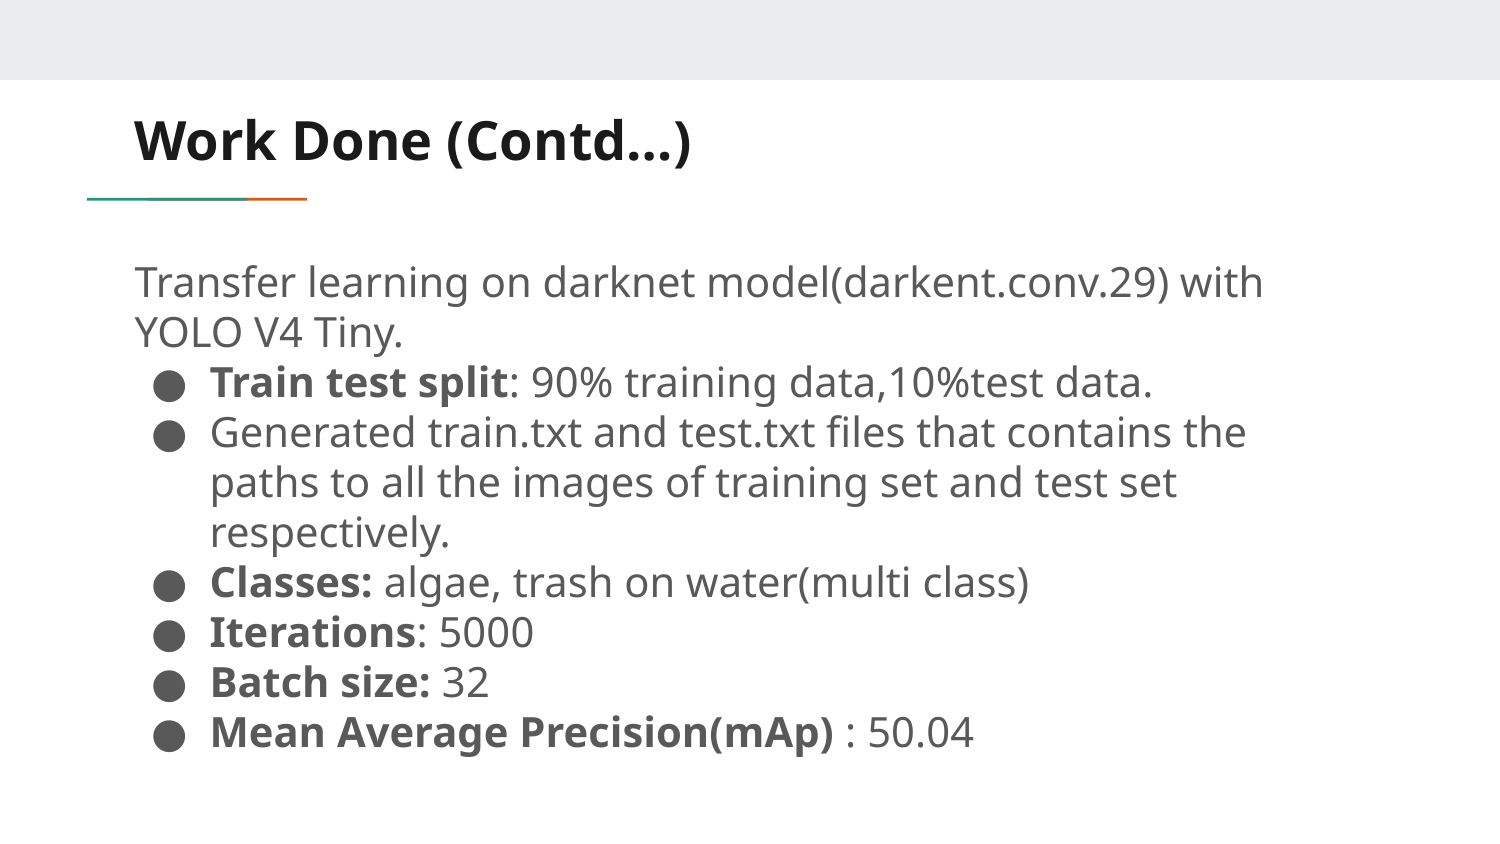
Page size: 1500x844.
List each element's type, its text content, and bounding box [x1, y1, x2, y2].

title Work Done (Contd…) [119, 91, 1381, 180]
list Transfer learning on darknet model(darkent.conv.29) with YOLO V4 Tiny. Train test split: 90% training data,10%test data. Generated train.txt and test.txt files that contains the paths to all the images of training set and test set respectively. Classes: algae, trash on water(multi class) Iterations: 5000 Batch size: 32 Mean Average Precision(mAp) : 50.04 [119, 241, 1381, 612]
